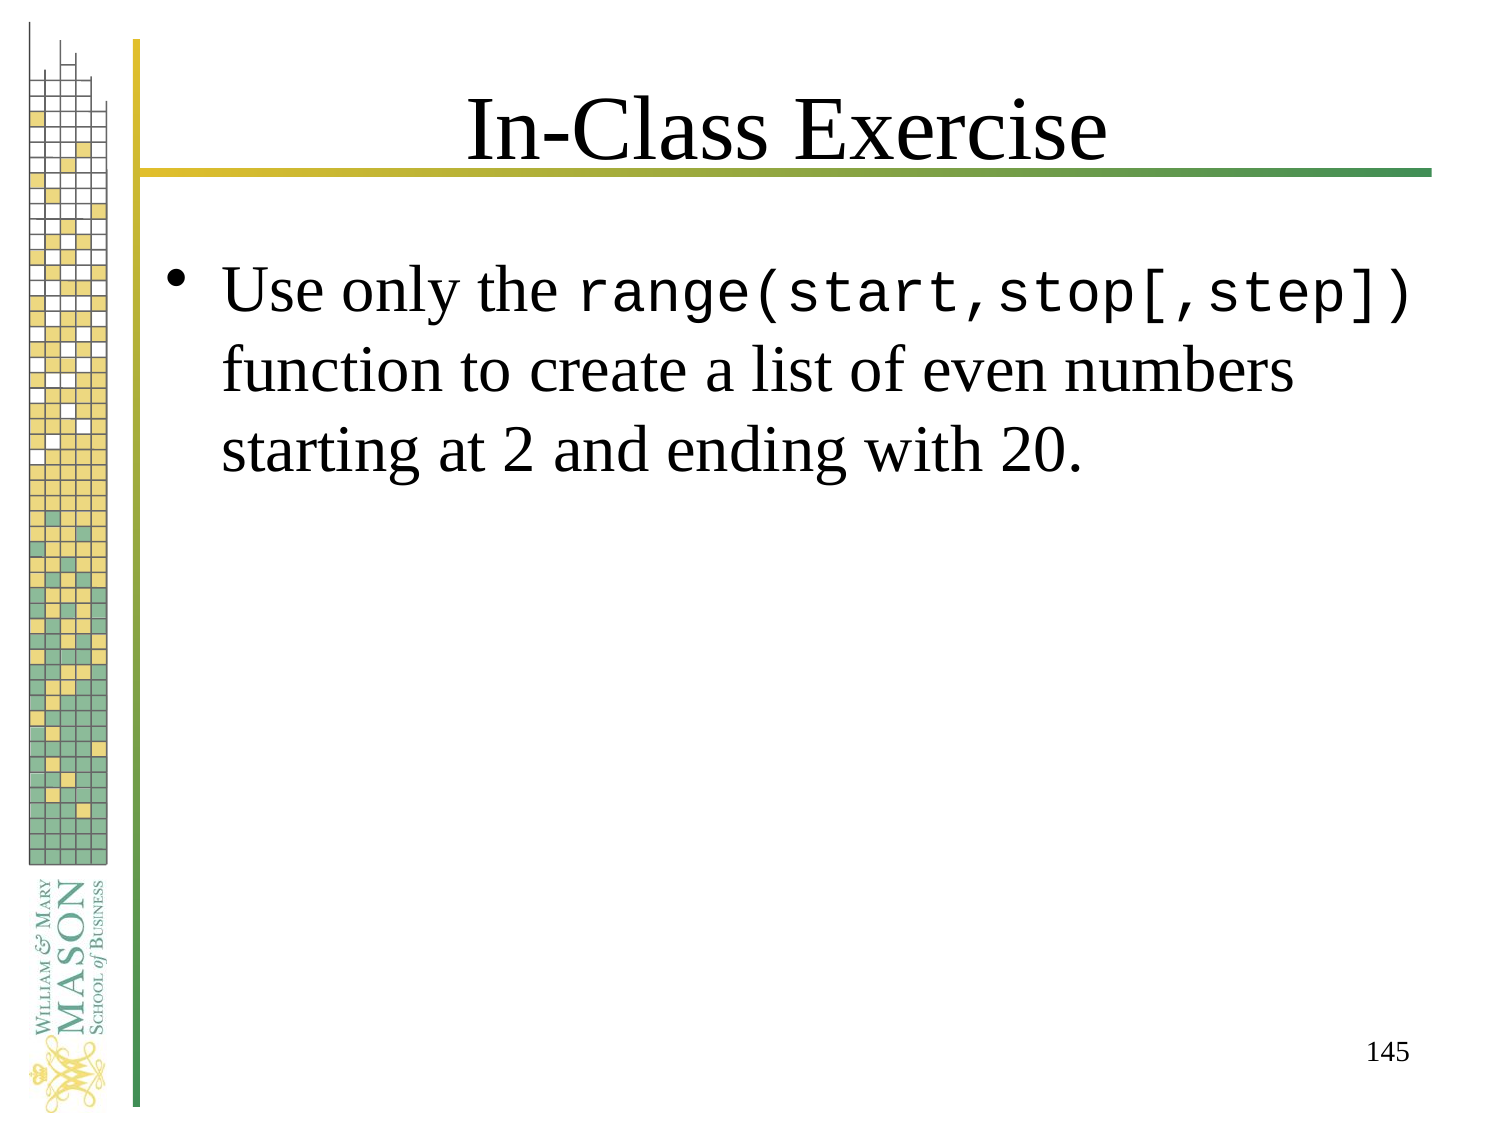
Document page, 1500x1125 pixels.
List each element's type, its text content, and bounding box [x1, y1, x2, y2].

slide_number 145 [1048, 1024, 1426, 1103]
list Use only the range(start,stop[,step]) function to create a list of even numbers starting at 2 and ending with 20. [150, 237, 1470, 1005]
table_cell Greater than [29, 879, 107, 1113]
title In-Class Exercise [150, 45, 1425, 200]
